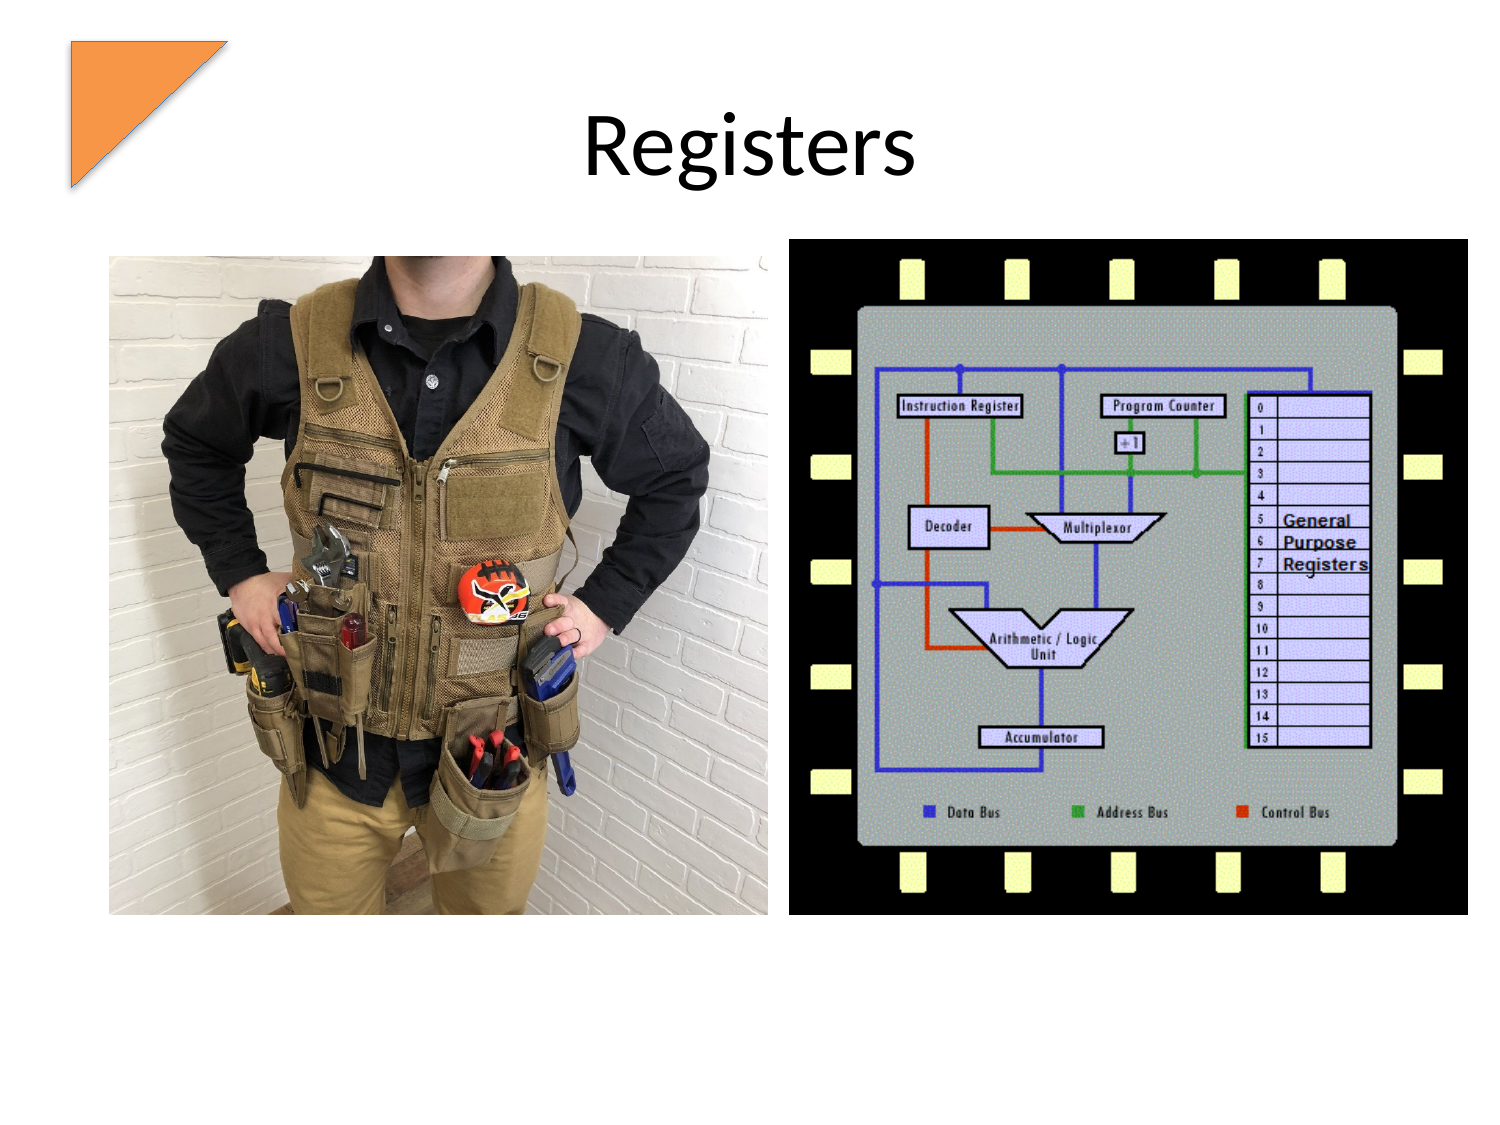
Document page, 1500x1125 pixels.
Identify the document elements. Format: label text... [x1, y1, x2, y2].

picture [789, 239, 1469, 915]
title Registers [74, 44, 1426, 234]
picture [109, 256, 768, 915]
